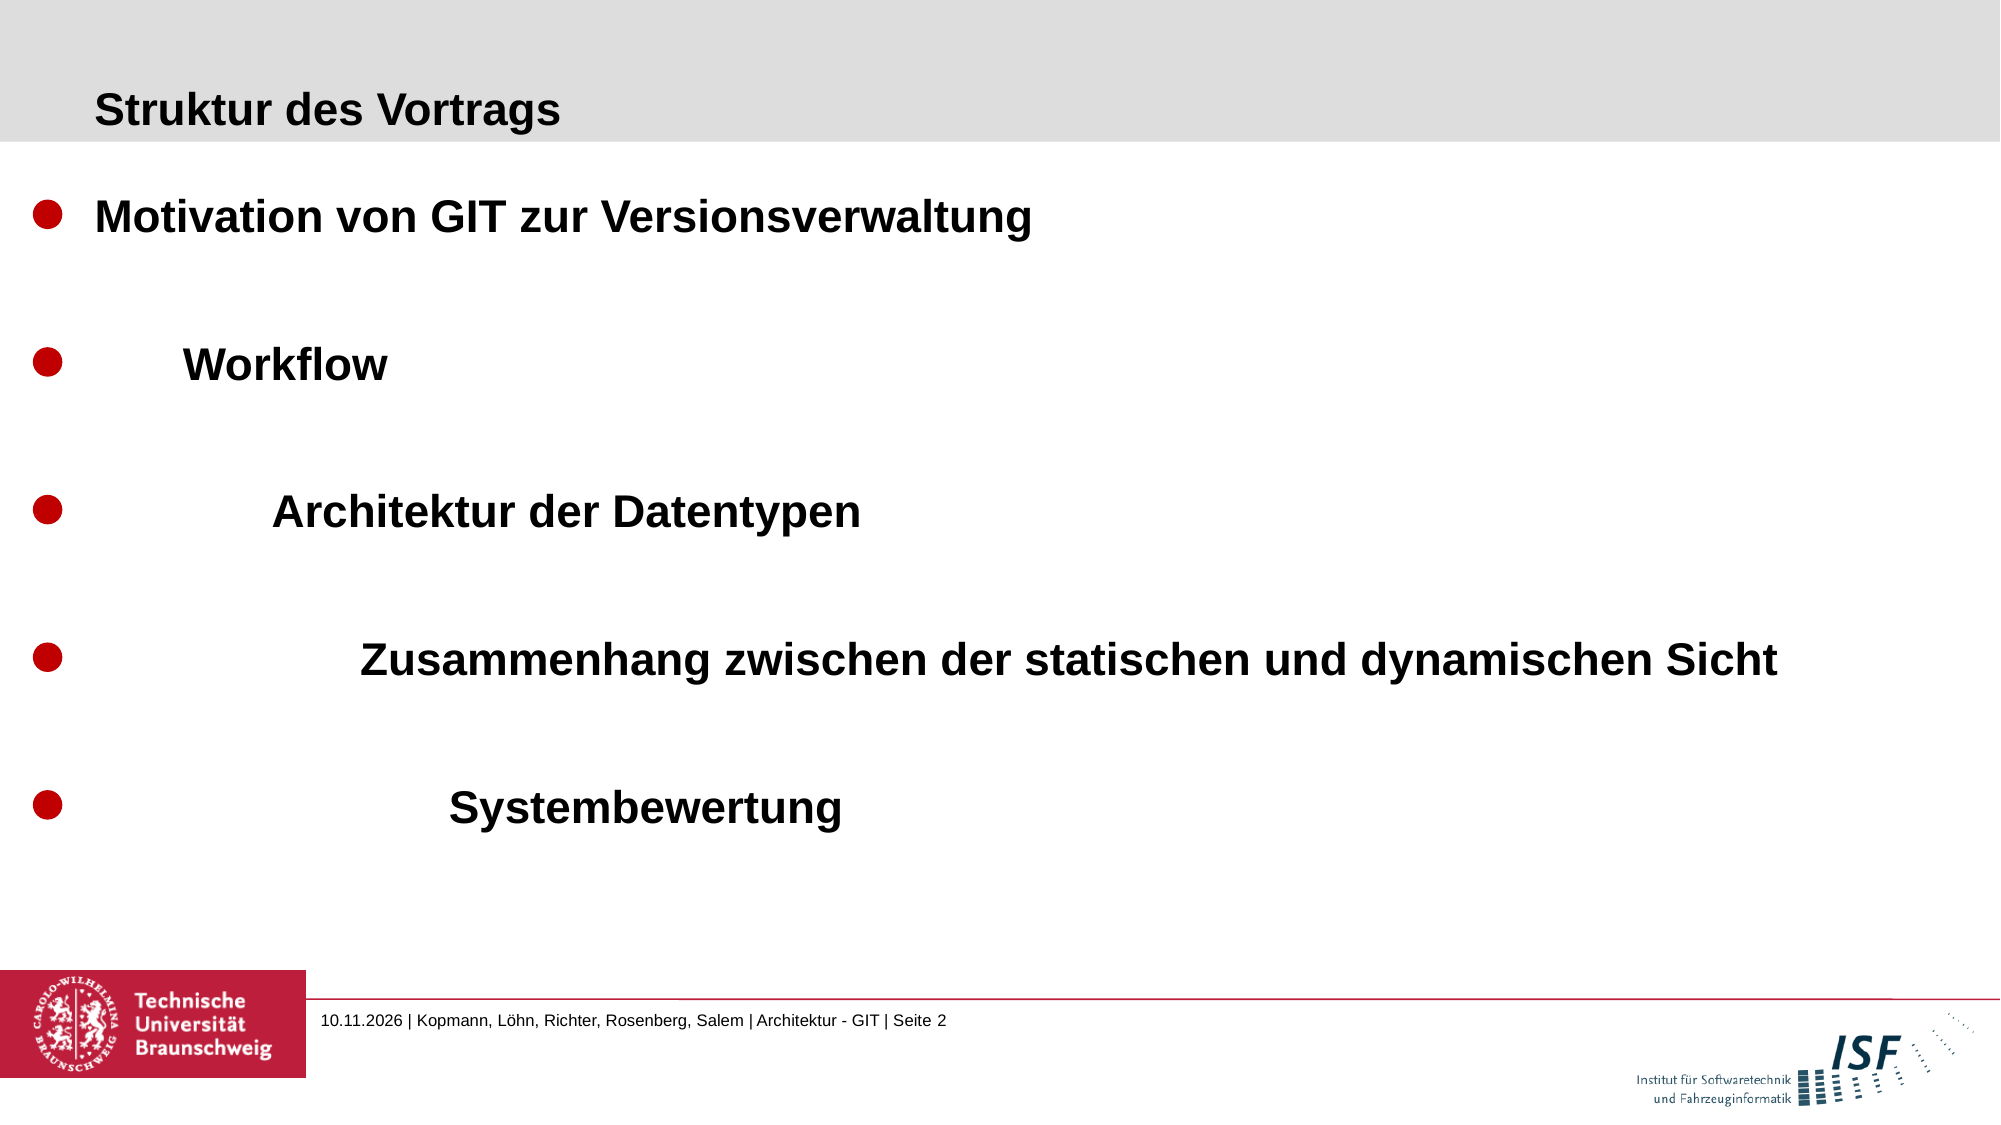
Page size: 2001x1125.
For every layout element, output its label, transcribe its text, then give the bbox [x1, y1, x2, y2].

picture [1634, 1012, 1974, 1107]
text_box Workflow [183, 325, 1384, 399]
text_box [30, 197, 65, 232]
text_box [30, 788, 65, 822]
picture [0, 970, 306, 1078]
text_box Systembewertung [448, 768, 1539, 842]
list Motivation von GIT zur Versionsverwaltung [94, 177, 1340, 251]
text_box [30, 492, 65, 527]
text_box [30, 345, 65, 379]
text_box [30, 640, 65, 675]
text_box Zusammenhang zwischen der statischen und dynamischen Sicht [360, 620, 1835, 694]
title Struktur des Vortrags [94, 18, 1927, 135]
text_box Architektur der Datentypen [271, 473, 1818, 547]
